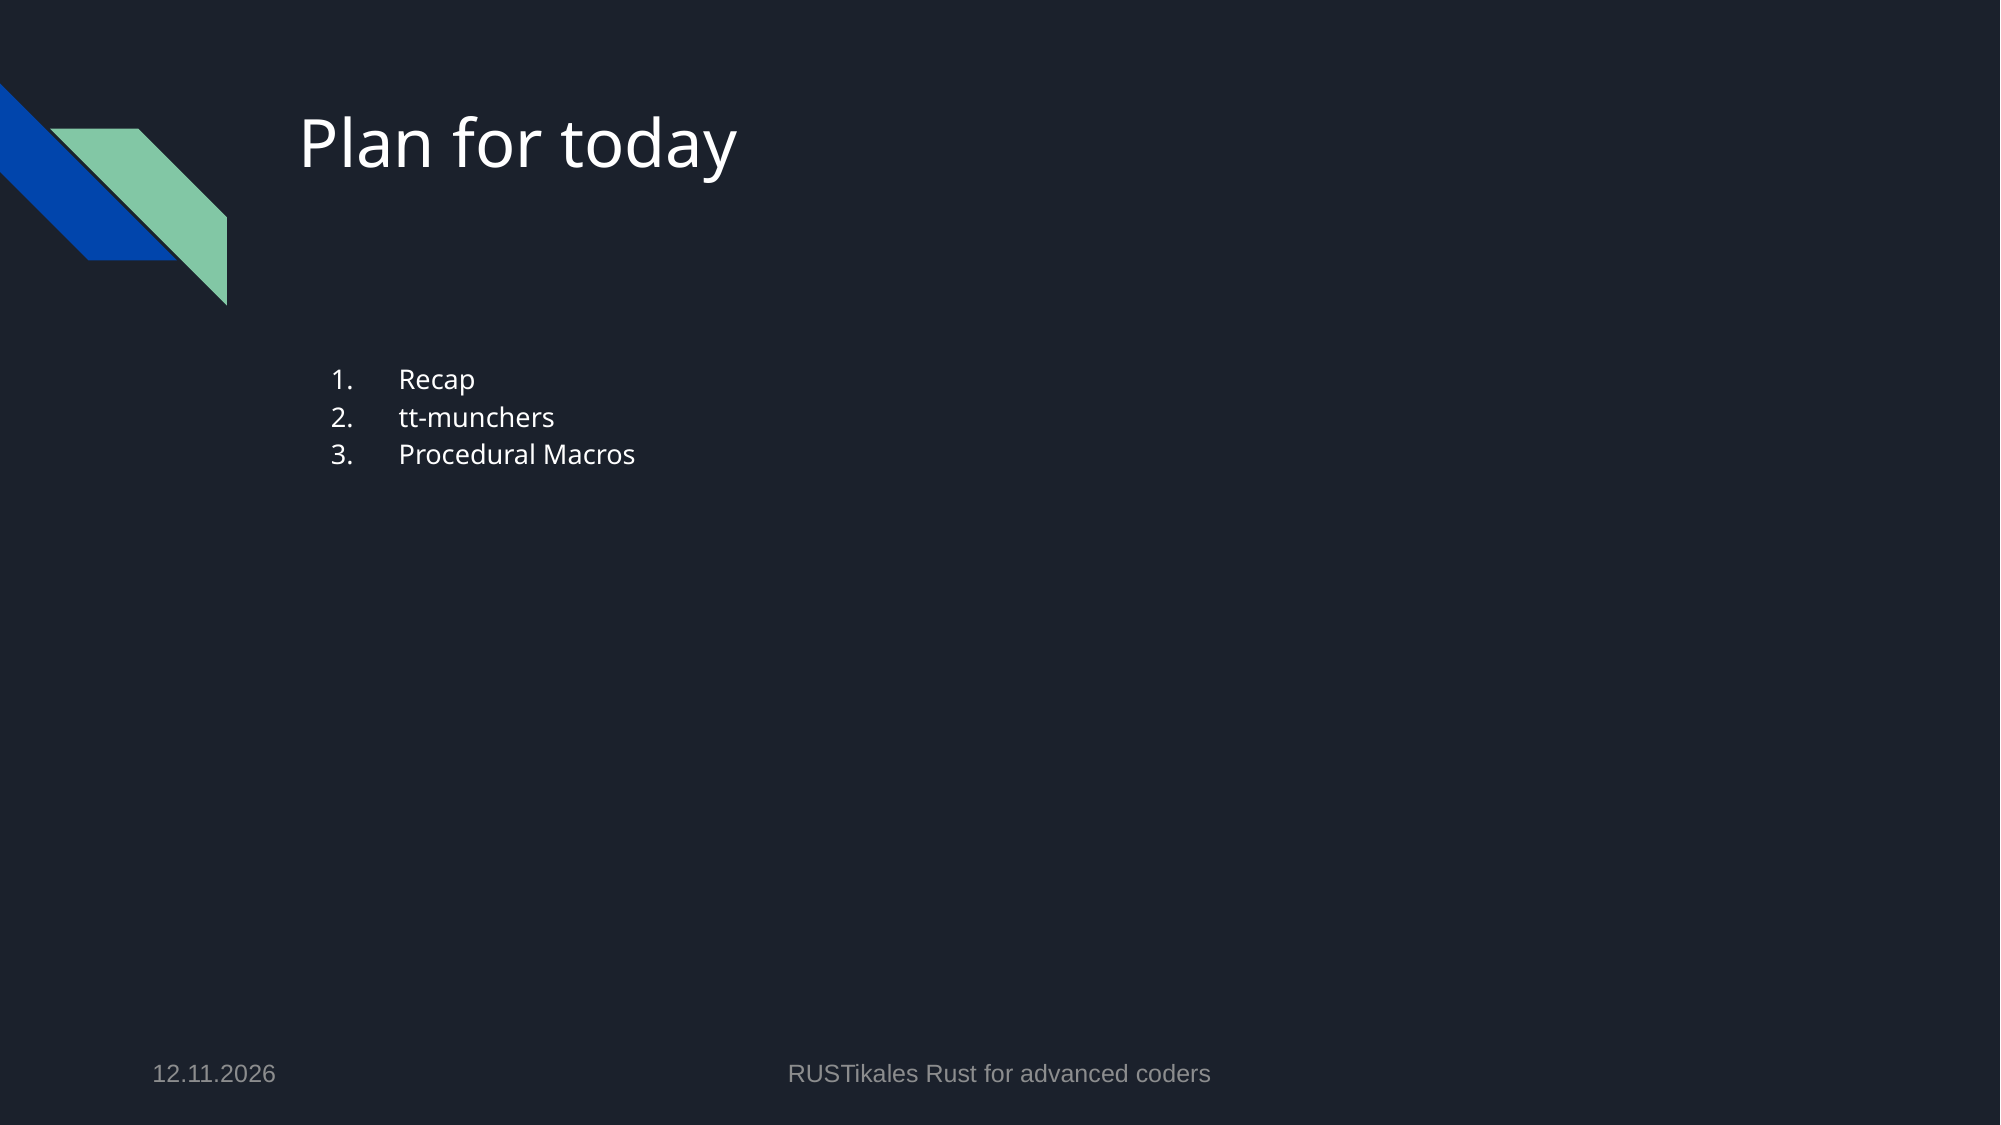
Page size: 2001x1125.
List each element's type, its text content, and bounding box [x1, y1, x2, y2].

title Plan for today [283, 86, 1824, 287]
footer RUSTikales Rust for advanced coders [662, 1042, 1338, 1103]
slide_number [137, 1042, 588, 1103]
list Recap tt-munchers Procedural Macros [283, 342, 1824, 980]
